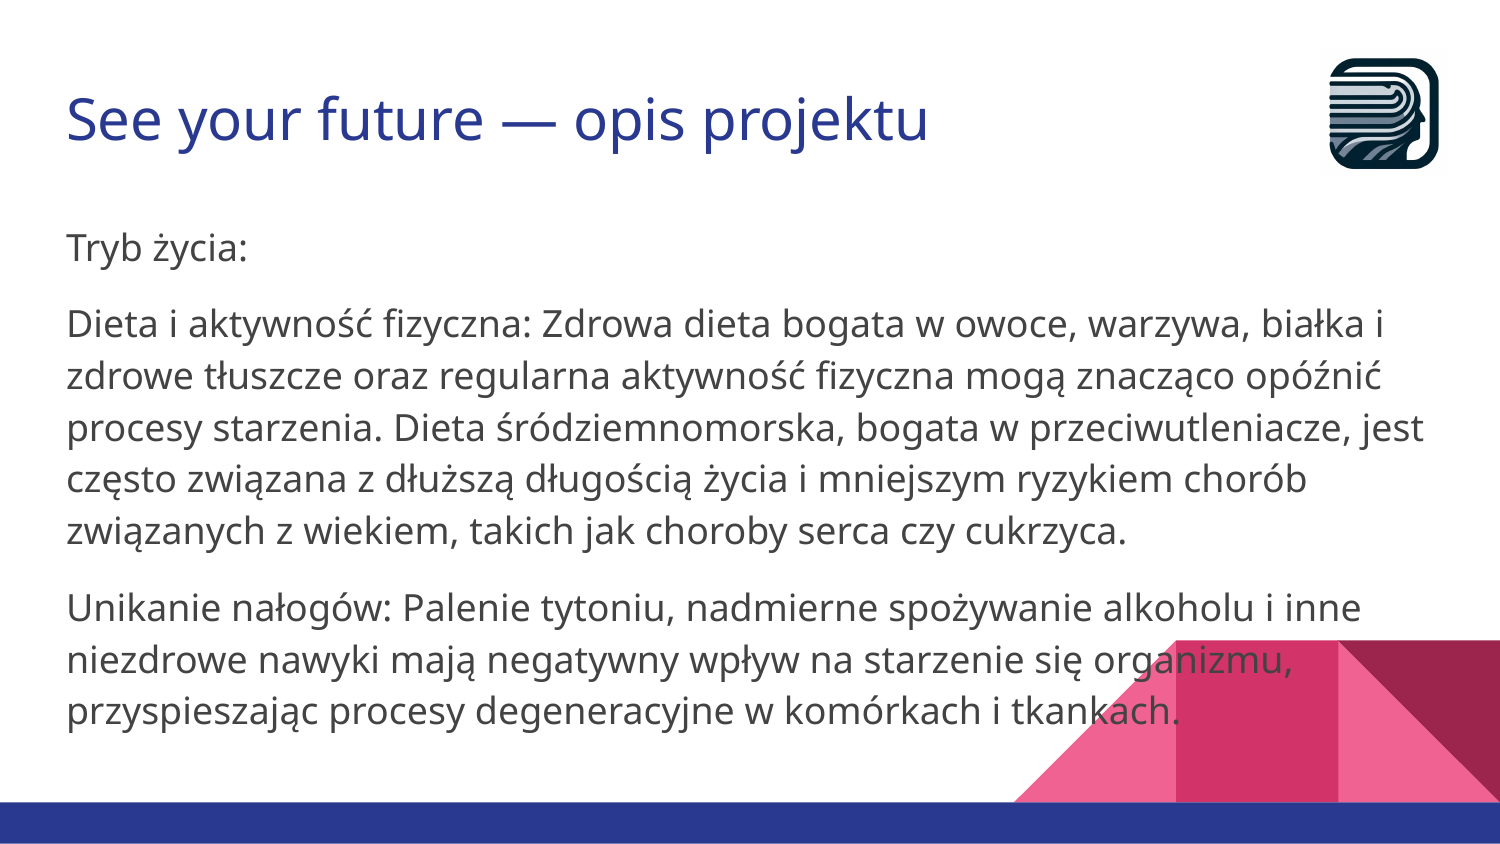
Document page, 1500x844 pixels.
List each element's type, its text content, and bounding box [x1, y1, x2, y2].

title See your future — opis projektu [51, 67, 1315, 167]
picture [1320, 47, 1450, 177]
list Tryb życia: Dieta i aktywność fizyczna: Zdrowa dieta bogata w owoce, warzywa, białka i zdrowe tłuszcze oraz regularna aktywność fizyczna mogą znacząco opóźnić procesy starzenia. Dieta śródziemnomorska, bogata w przeciwutleniacze, jest często związana z dłuższą długością życia i mniejszym ryzykiem chorób związanych z wiekiem, takich jak choroby serca czy cukrzyca. Unikanie nałogów: Palenie tytoniu, nadmierne spożywanie alkoholu i inne niezdrowe nawyki mają negatywny wpływ na starzenie się organizmu, przyspieszając procesy degeneracyjne w komórkach i tkankach. [51, 201, 1449, 750]
